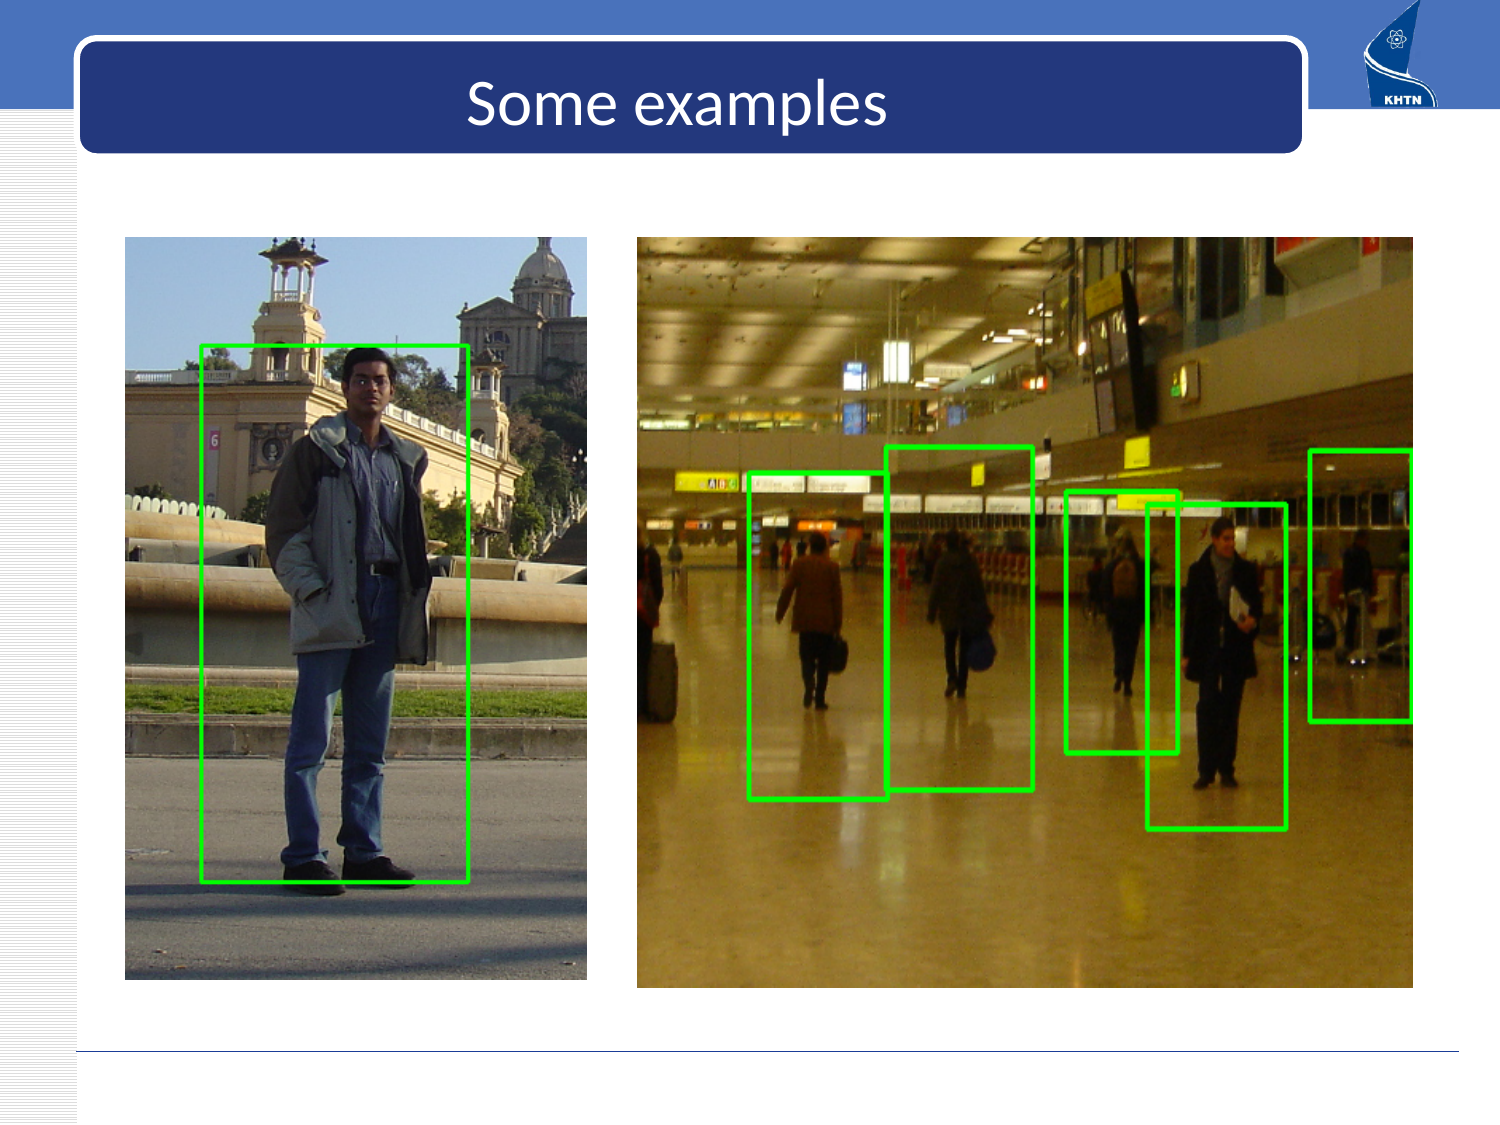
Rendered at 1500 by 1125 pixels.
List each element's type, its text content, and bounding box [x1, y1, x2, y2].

title Some examples [89, 52, 1265, 145]
picture [1313, 0, 1490, 109]
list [124, 237, 588, 981]
picture [637, 237, 1413, 988]
